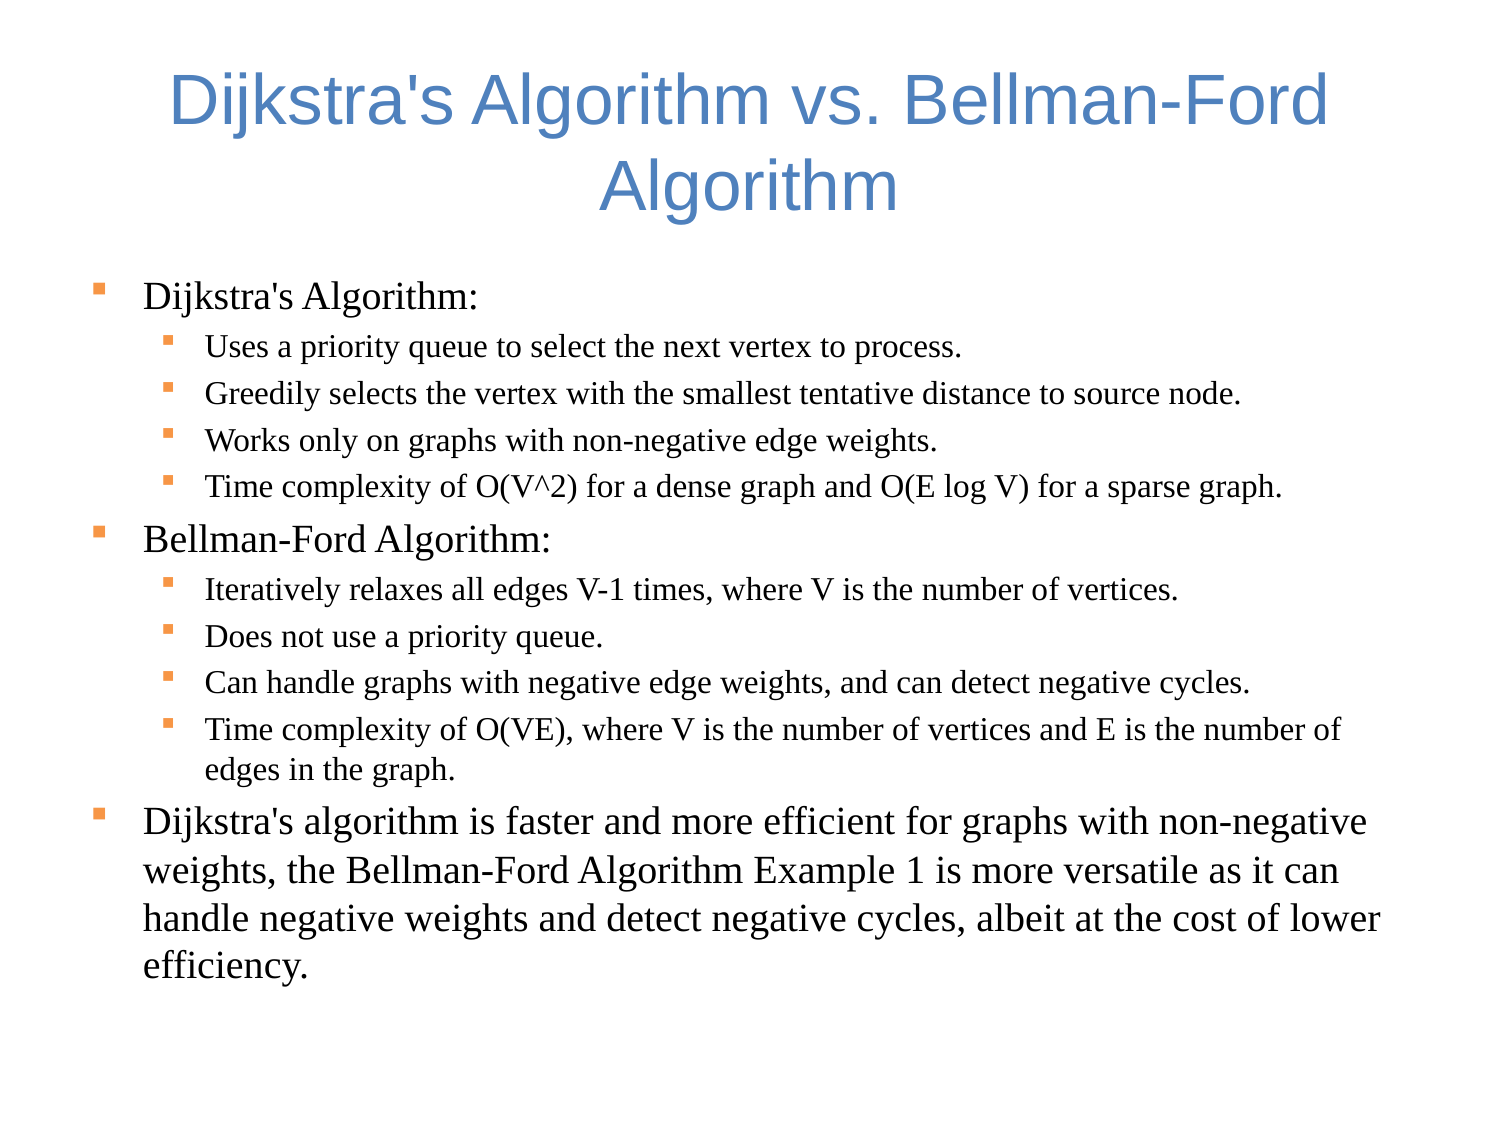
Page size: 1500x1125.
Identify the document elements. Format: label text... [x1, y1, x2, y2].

title Dijkstra's Algorithm vs. Bellman-Ford Algorithm [75, 45, 1425, 233]
list Dijkstra's Algorithm: Uses a priority queue to select the next vertex to process. Greedily selects the vertex with the smallest tentative distance to source node. Works only on graphs with non-negative edge weights. Time complexity of O(V^2) for a dense graph and O(E log V) for a sparse graph. Bellman-Ford Algorithm: Iteratively relaxes all edges V-1 times, where V is the number of vertices. Does not use a priority queue. Can handle graphs with negative edge weights, and can detect negative cycles. Time complexity of O(VE), where V is the number of vertices and E is the number of edges in the graph. Dijkstra's algorithm is faster and more efficient for graphs with non-negative weights, the Bellman-Ford Algorithm Example 1 is more versatile as it can handle negative weights and detect negative cycles, albeit at the cost of lower efficiency. [75, 262, 1425, 1005]
